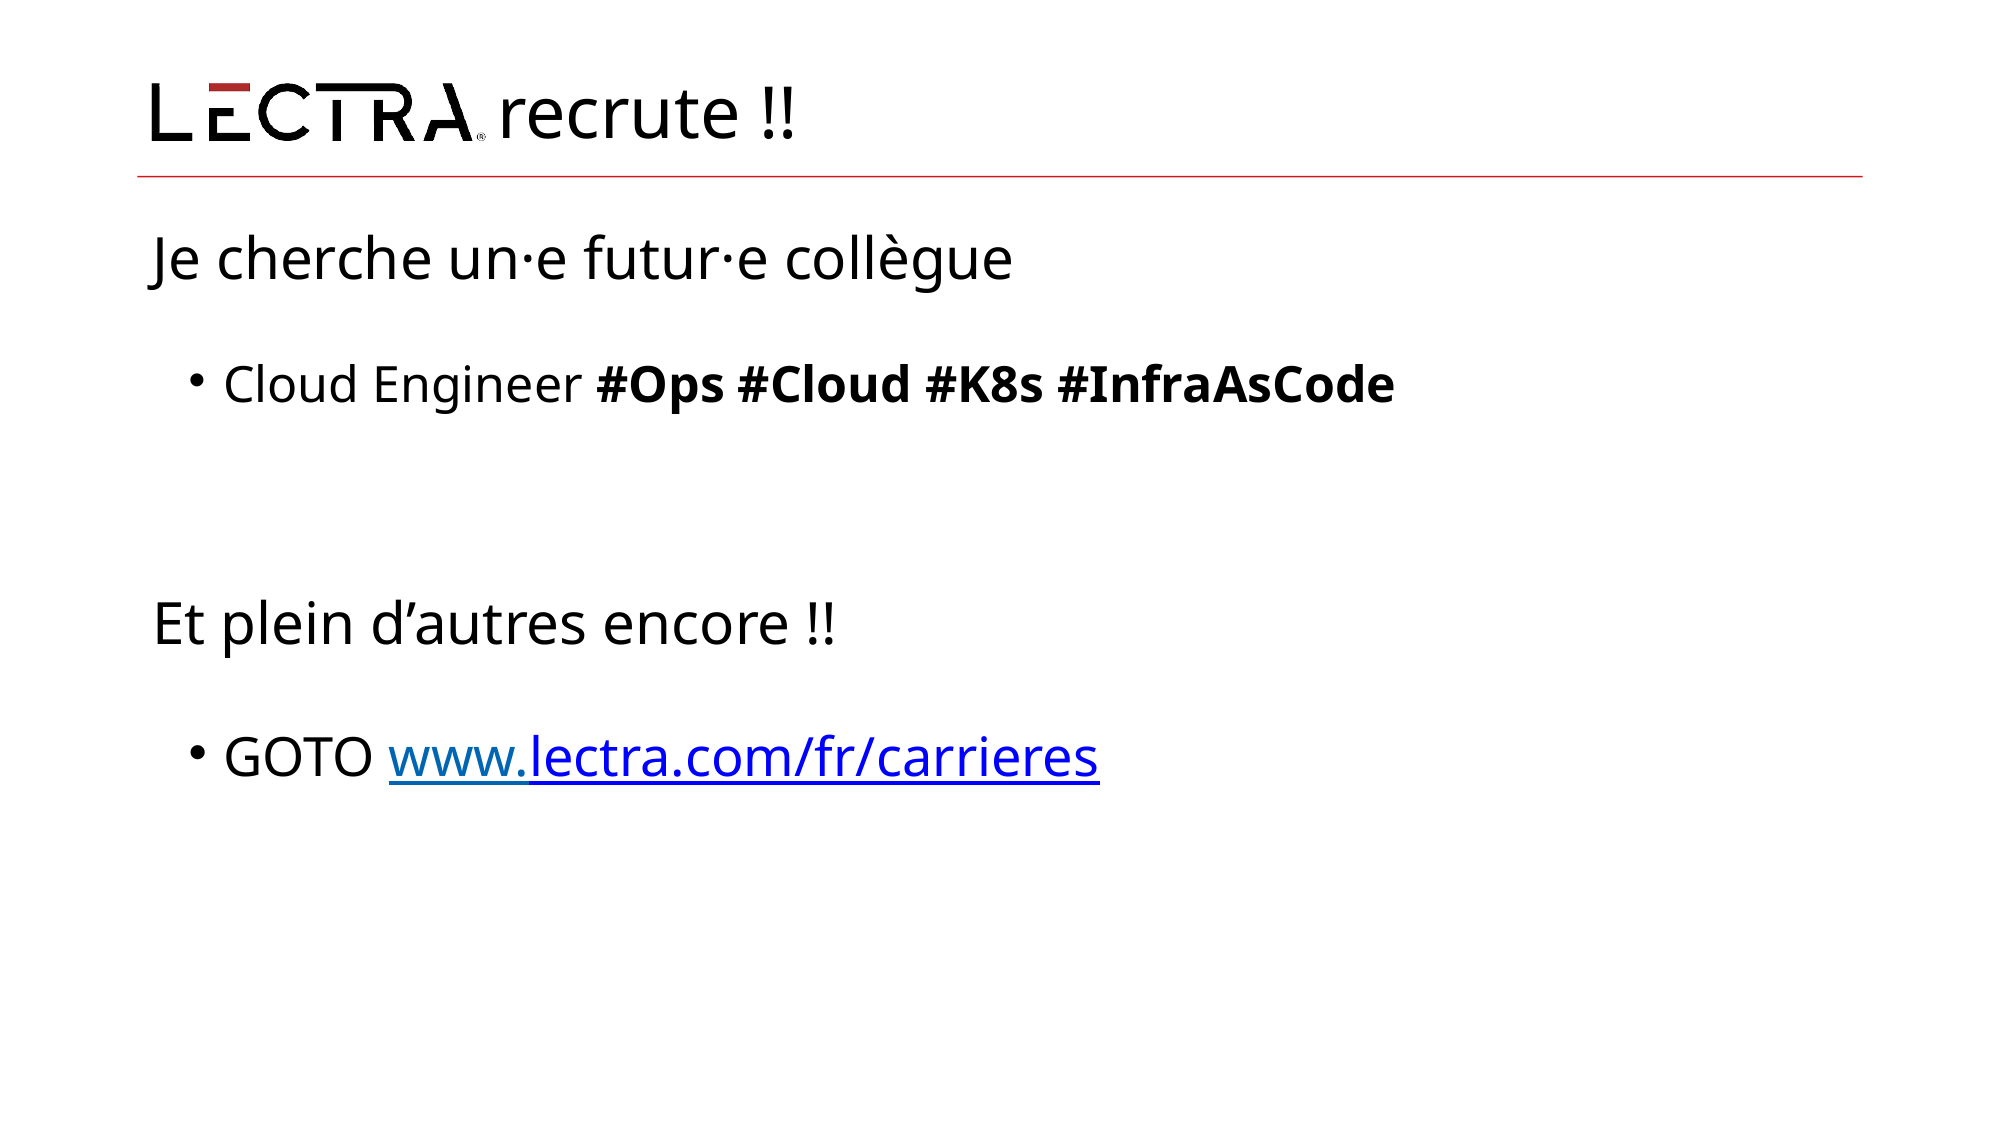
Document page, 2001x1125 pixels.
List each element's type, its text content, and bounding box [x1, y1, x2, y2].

text_box Je cherche un·e futur·e collègue Cloud Engineer #Ops #Cloud #K8s #InfraAsCode Et plein d’autres encore !! GOTO www.lectra.com/fr/carrieres [137, 215, 1862, 1030]
picture [82, 36, 539, 189]
text_box recrute !! [543, 59, 1862, 164]
